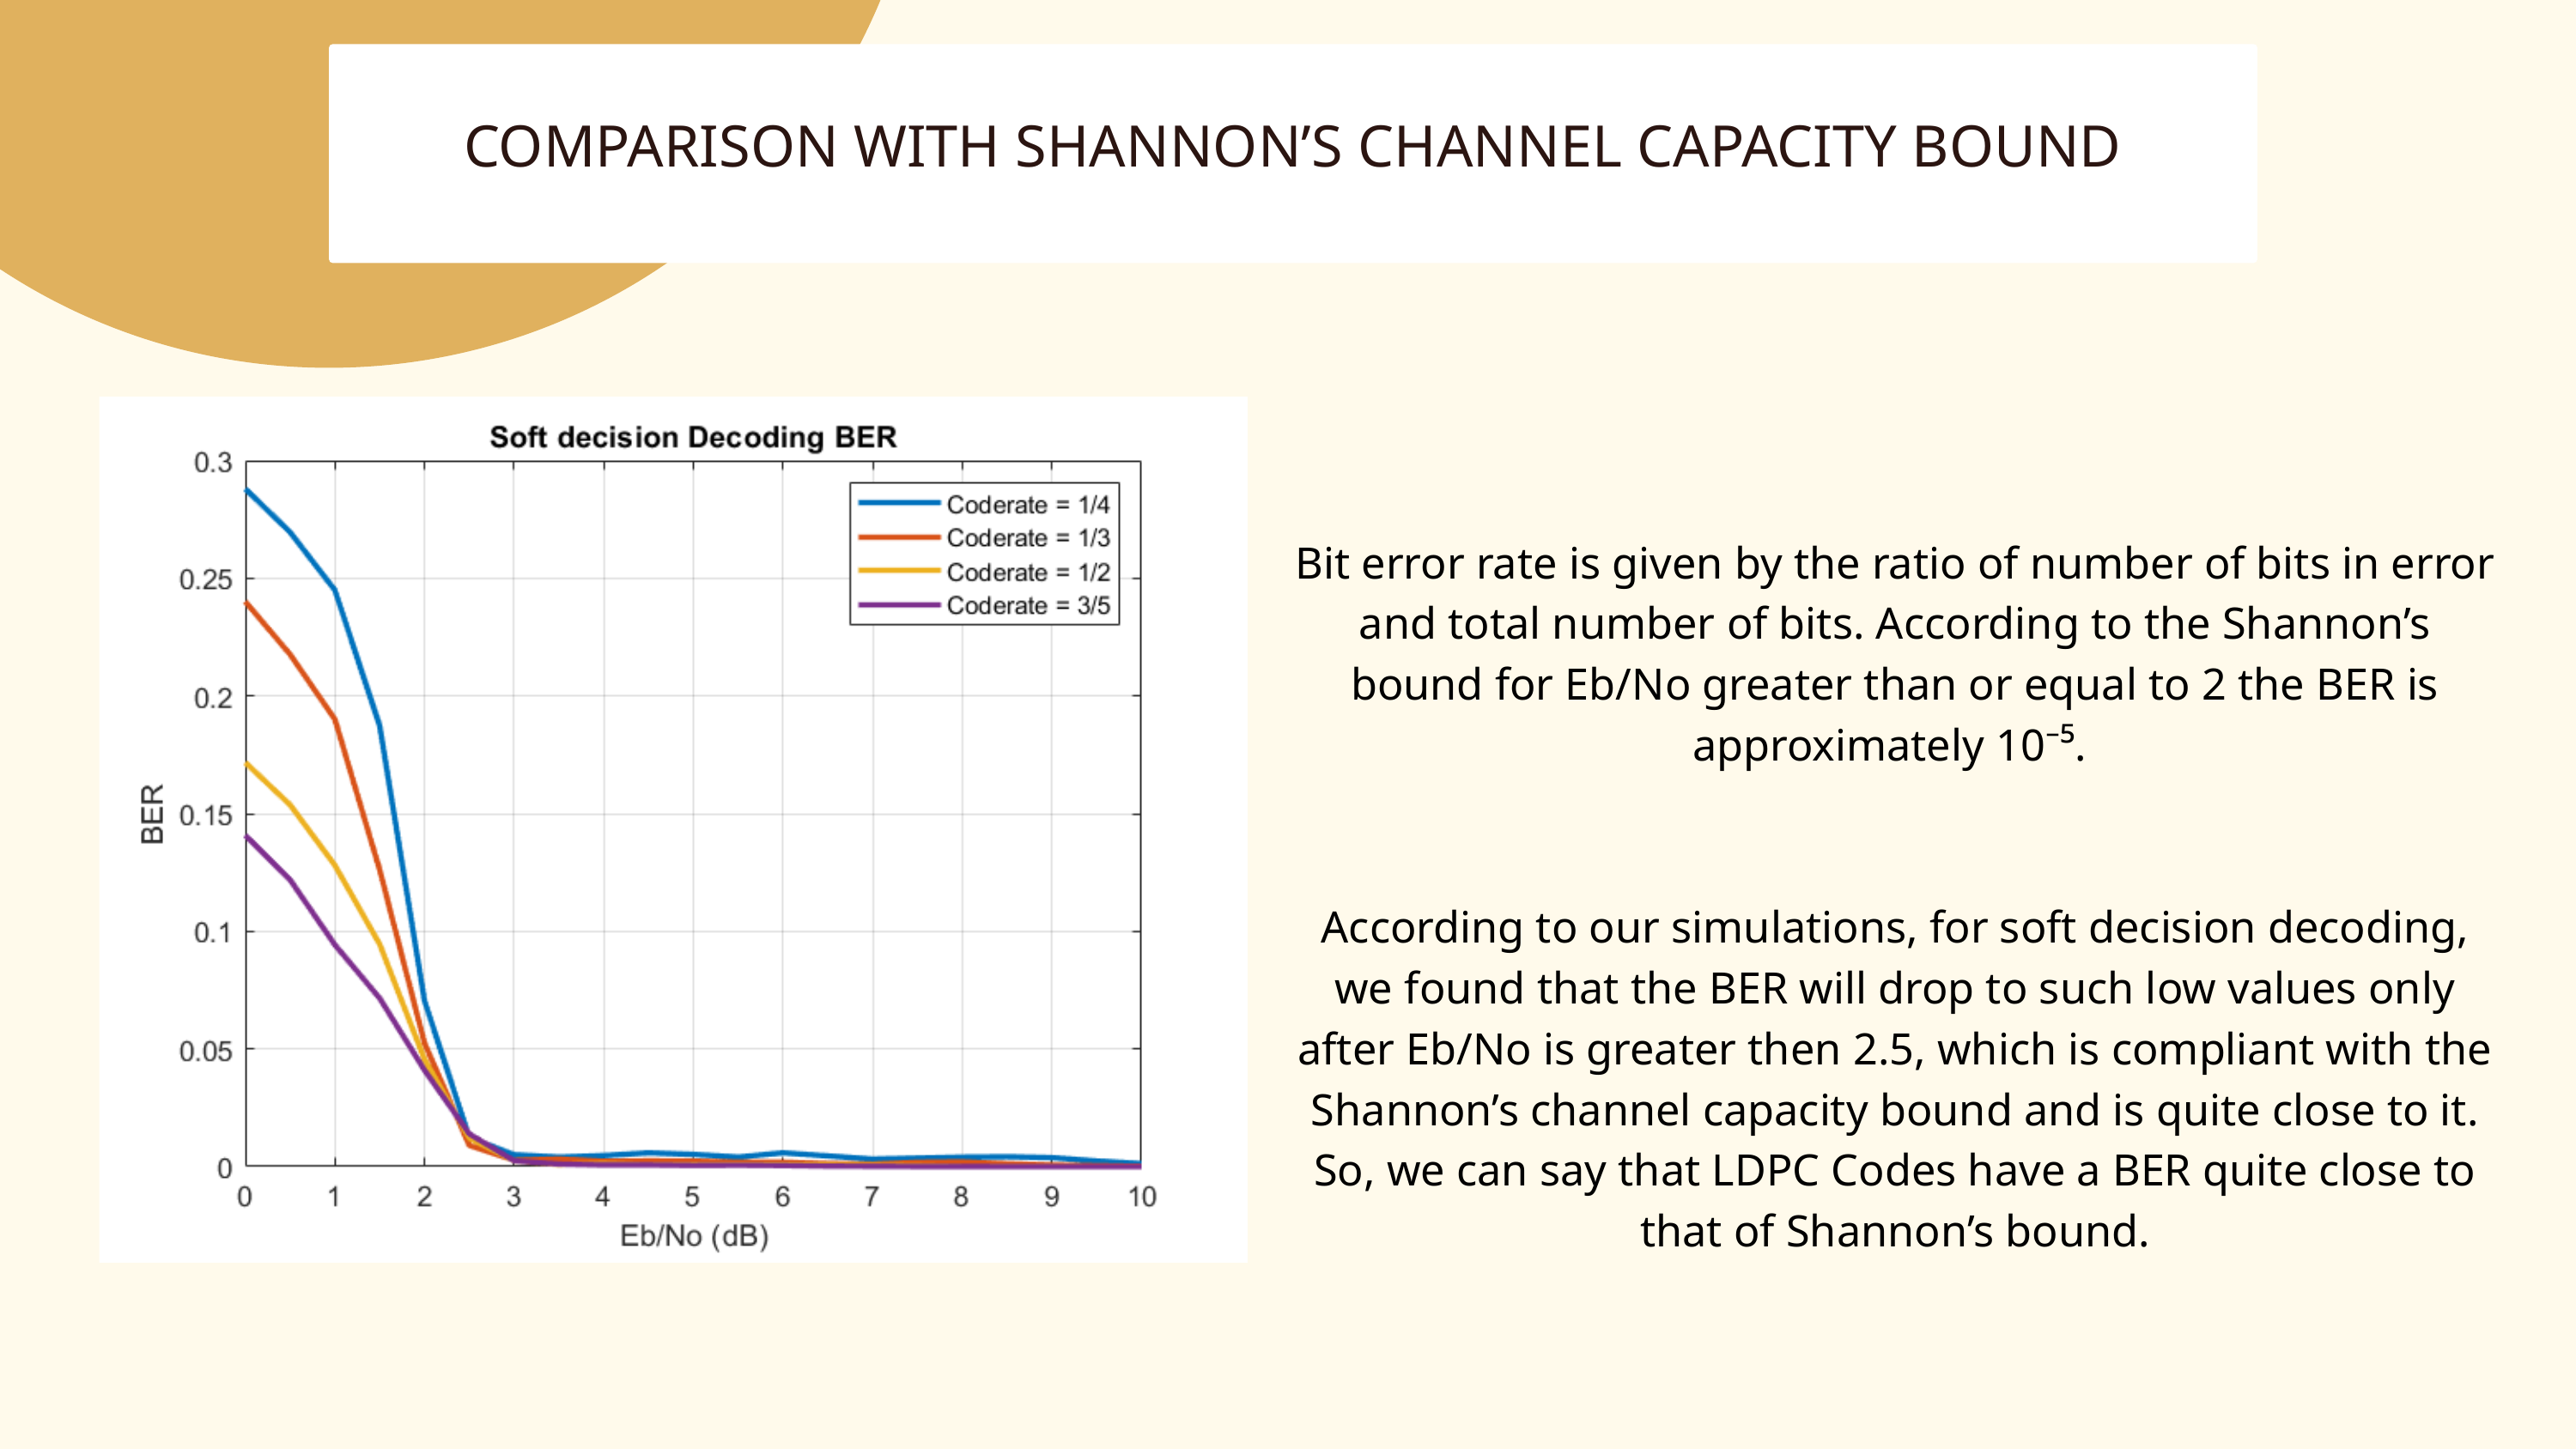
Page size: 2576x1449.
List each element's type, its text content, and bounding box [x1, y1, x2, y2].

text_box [328, 44, 2258, 264]
text_box Bit error rate is given by the ratio of number of bits in error and total number of bits. According to the Shannon’s bound for Eb/No greater than or equal to 2 the BER is approximately 10⁻⁵. According to our simulations, for soft decision decoding, we found that the BER will drop to such low values only after Eb/No is greater then 2.5, which is compliant with the Shannon’s channel capacity bound and is quite close to it. So, we can say that LDPC Codes have a BER quite close to that of Shannon’s bound. [1292, 526, 2498, 1256]
text_box [99, 397, 1248, 1263]
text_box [0, 0, 927, 368]
